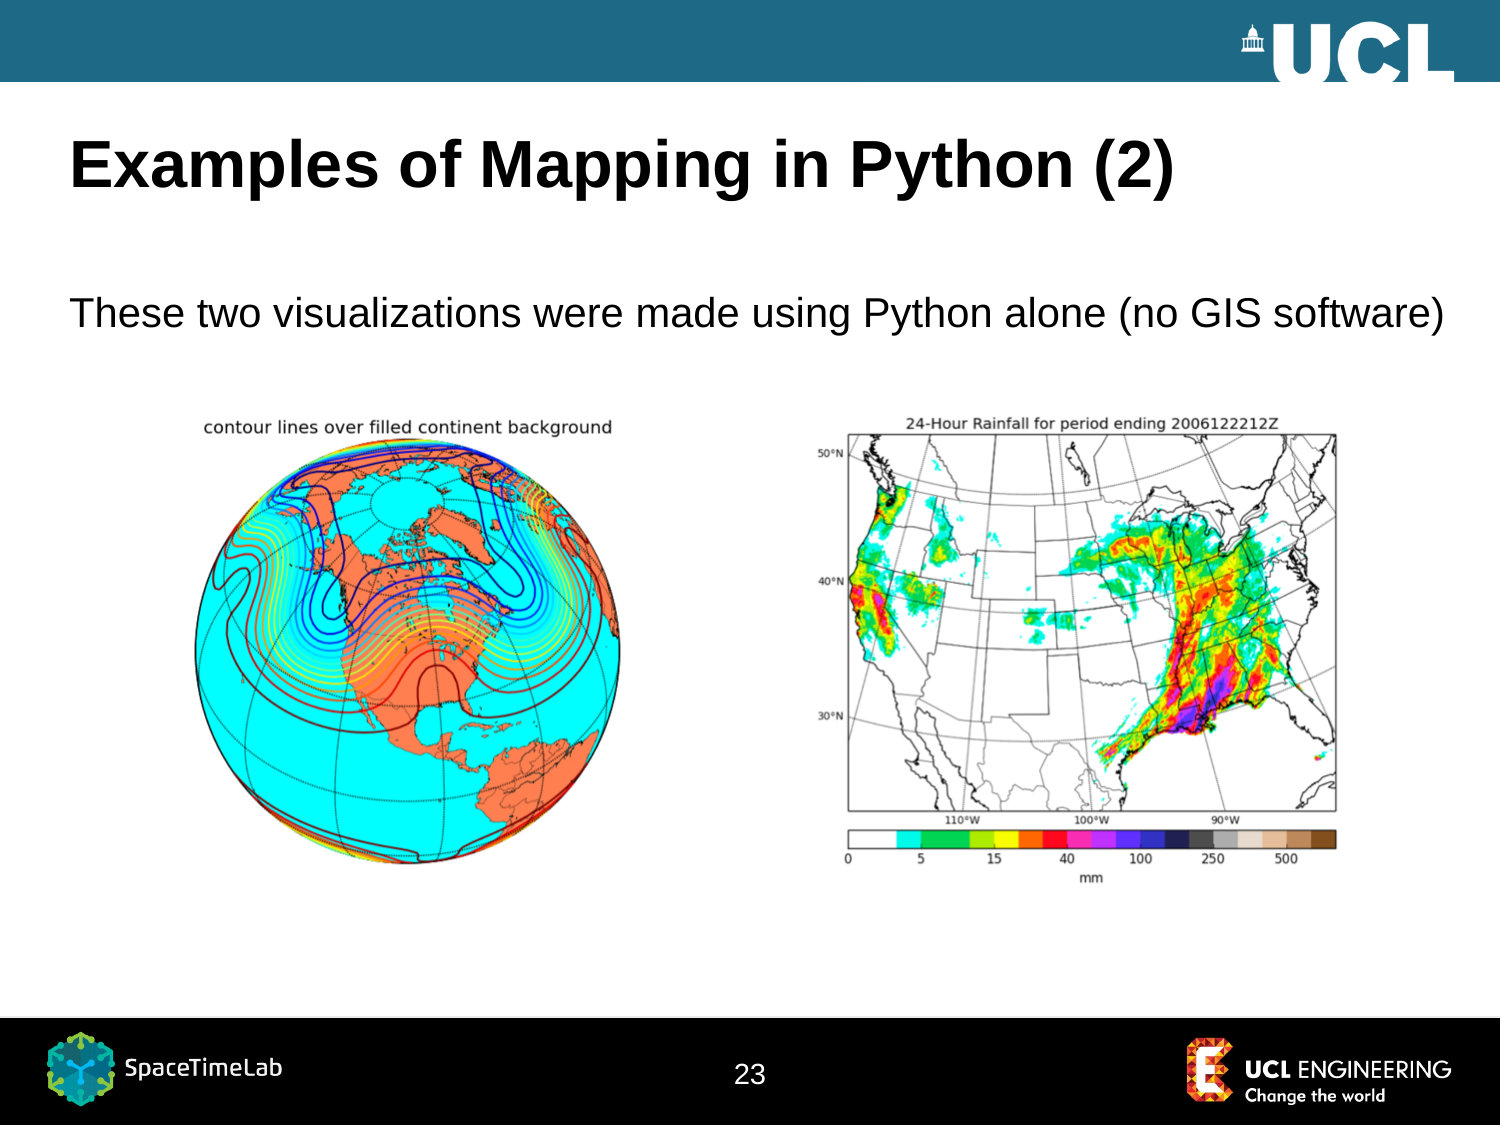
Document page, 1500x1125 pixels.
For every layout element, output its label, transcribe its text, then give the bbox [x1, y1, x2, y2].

picture [0, 990, 1500, 1125]
footer 23 [496, 1042, 1004, 1103]
list These two visualizations were made using Python alone (no GIS software) [54, 219, 1471, 988]
title Examples of Mapping in Python (2) [54, 113, 1447, 197]
picture [177, 406, 630, 880]
picture [808, 408, 1347, 891]
